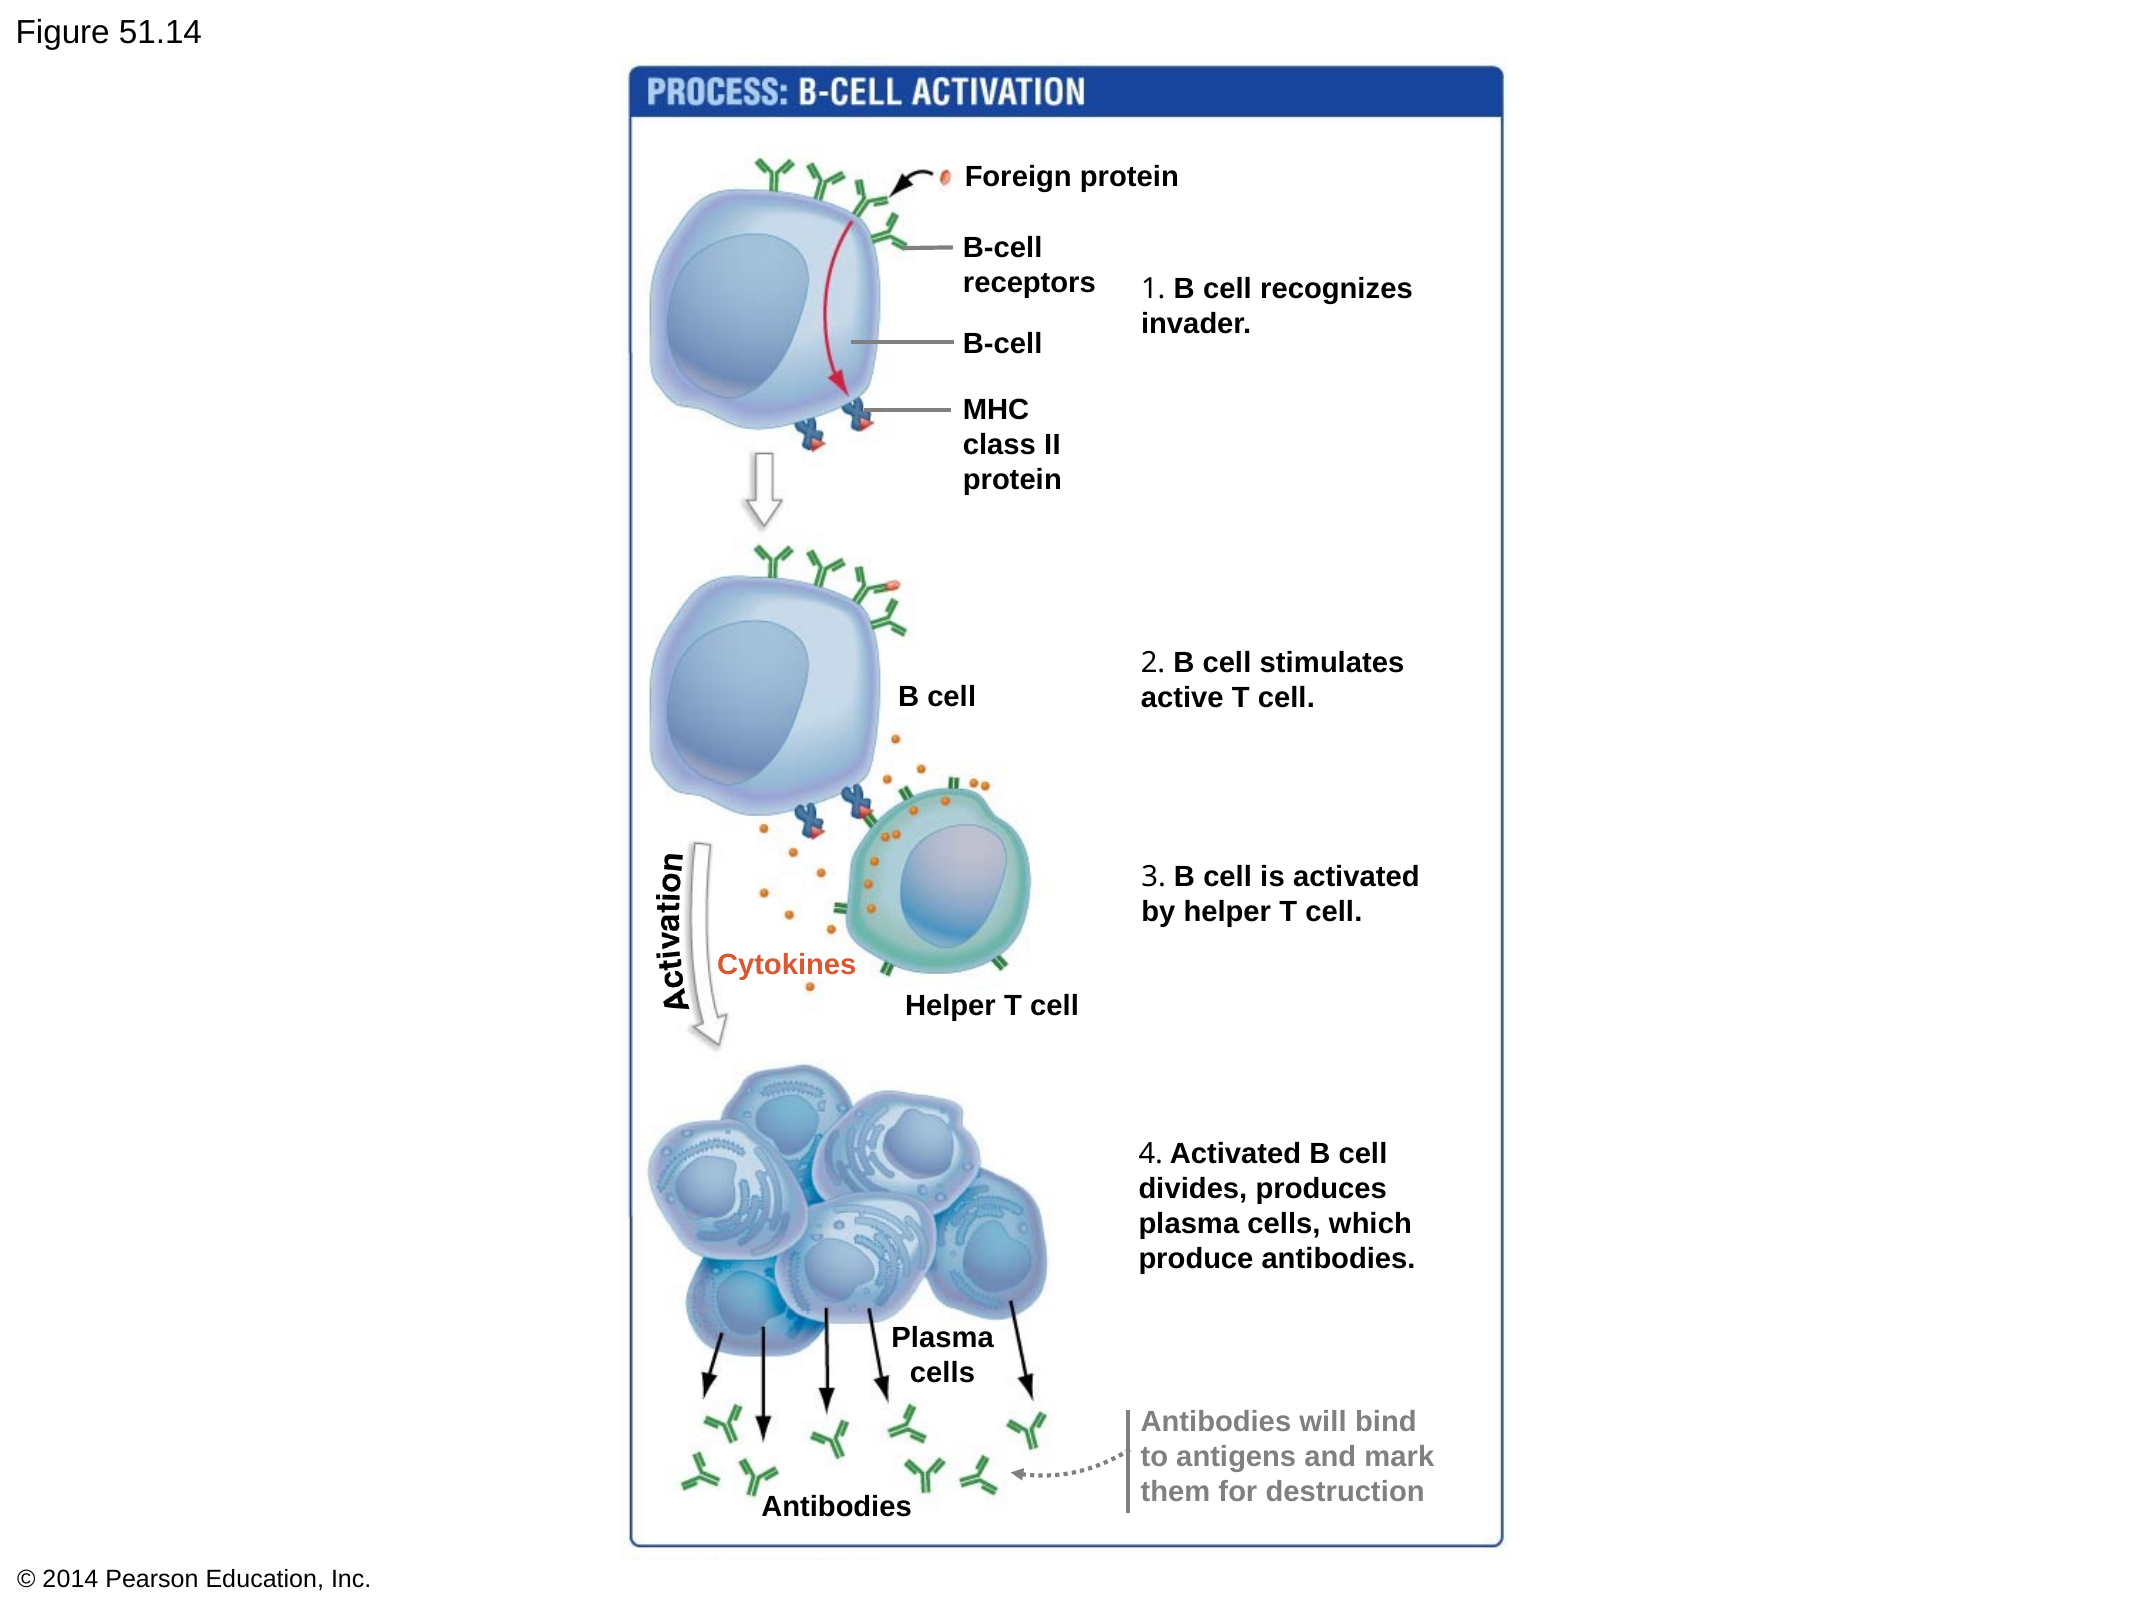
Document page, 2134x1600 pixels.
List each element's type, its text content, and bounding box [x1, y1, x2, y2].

picture [619, 55, 1514, 1560]
title Figure 51.14 [4, 0, 1409, 72]
